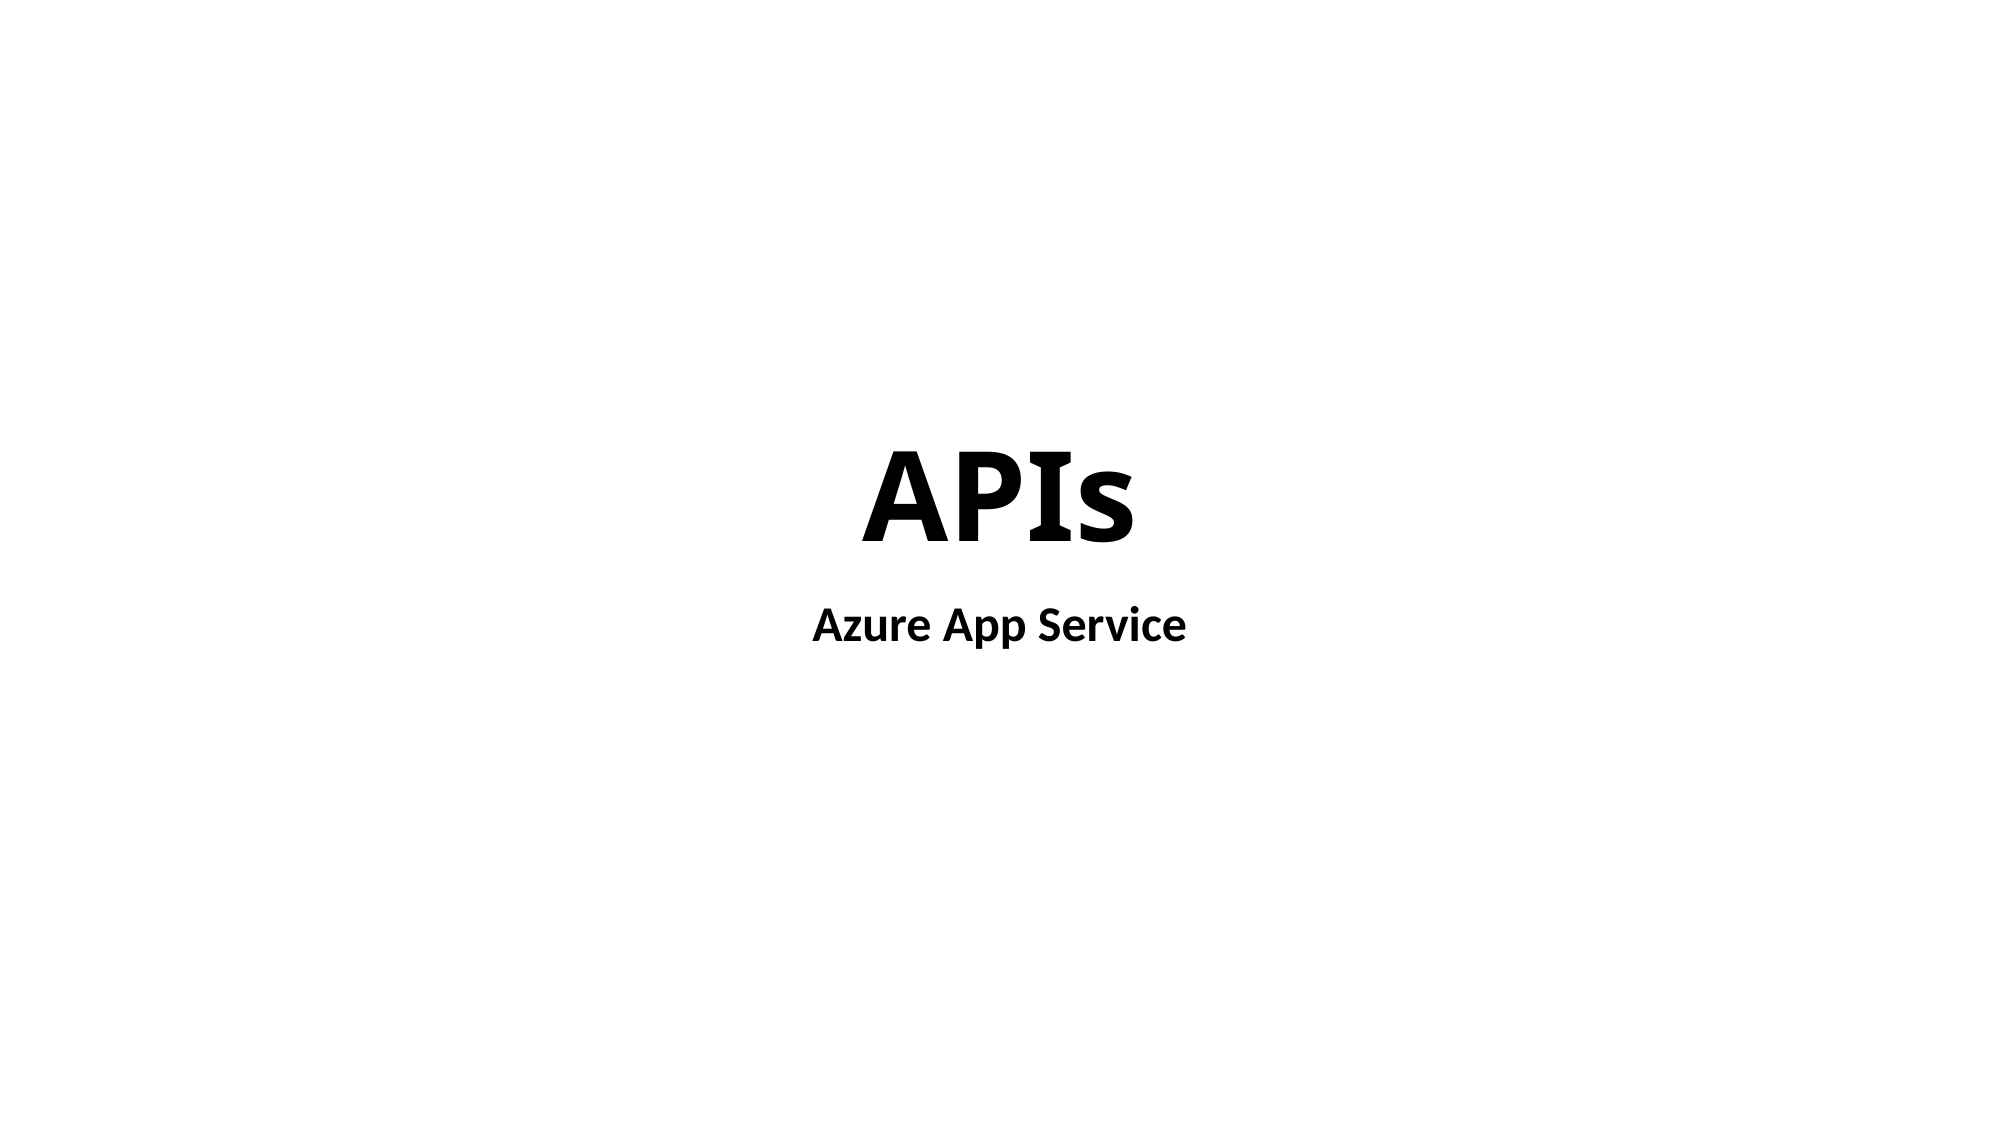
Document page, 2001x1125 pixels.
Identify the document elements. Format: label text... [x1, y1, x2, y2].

subtitle Azure App Service [249, 590, 1750, 863]
title APIs [249, 184, 1750, 576]
